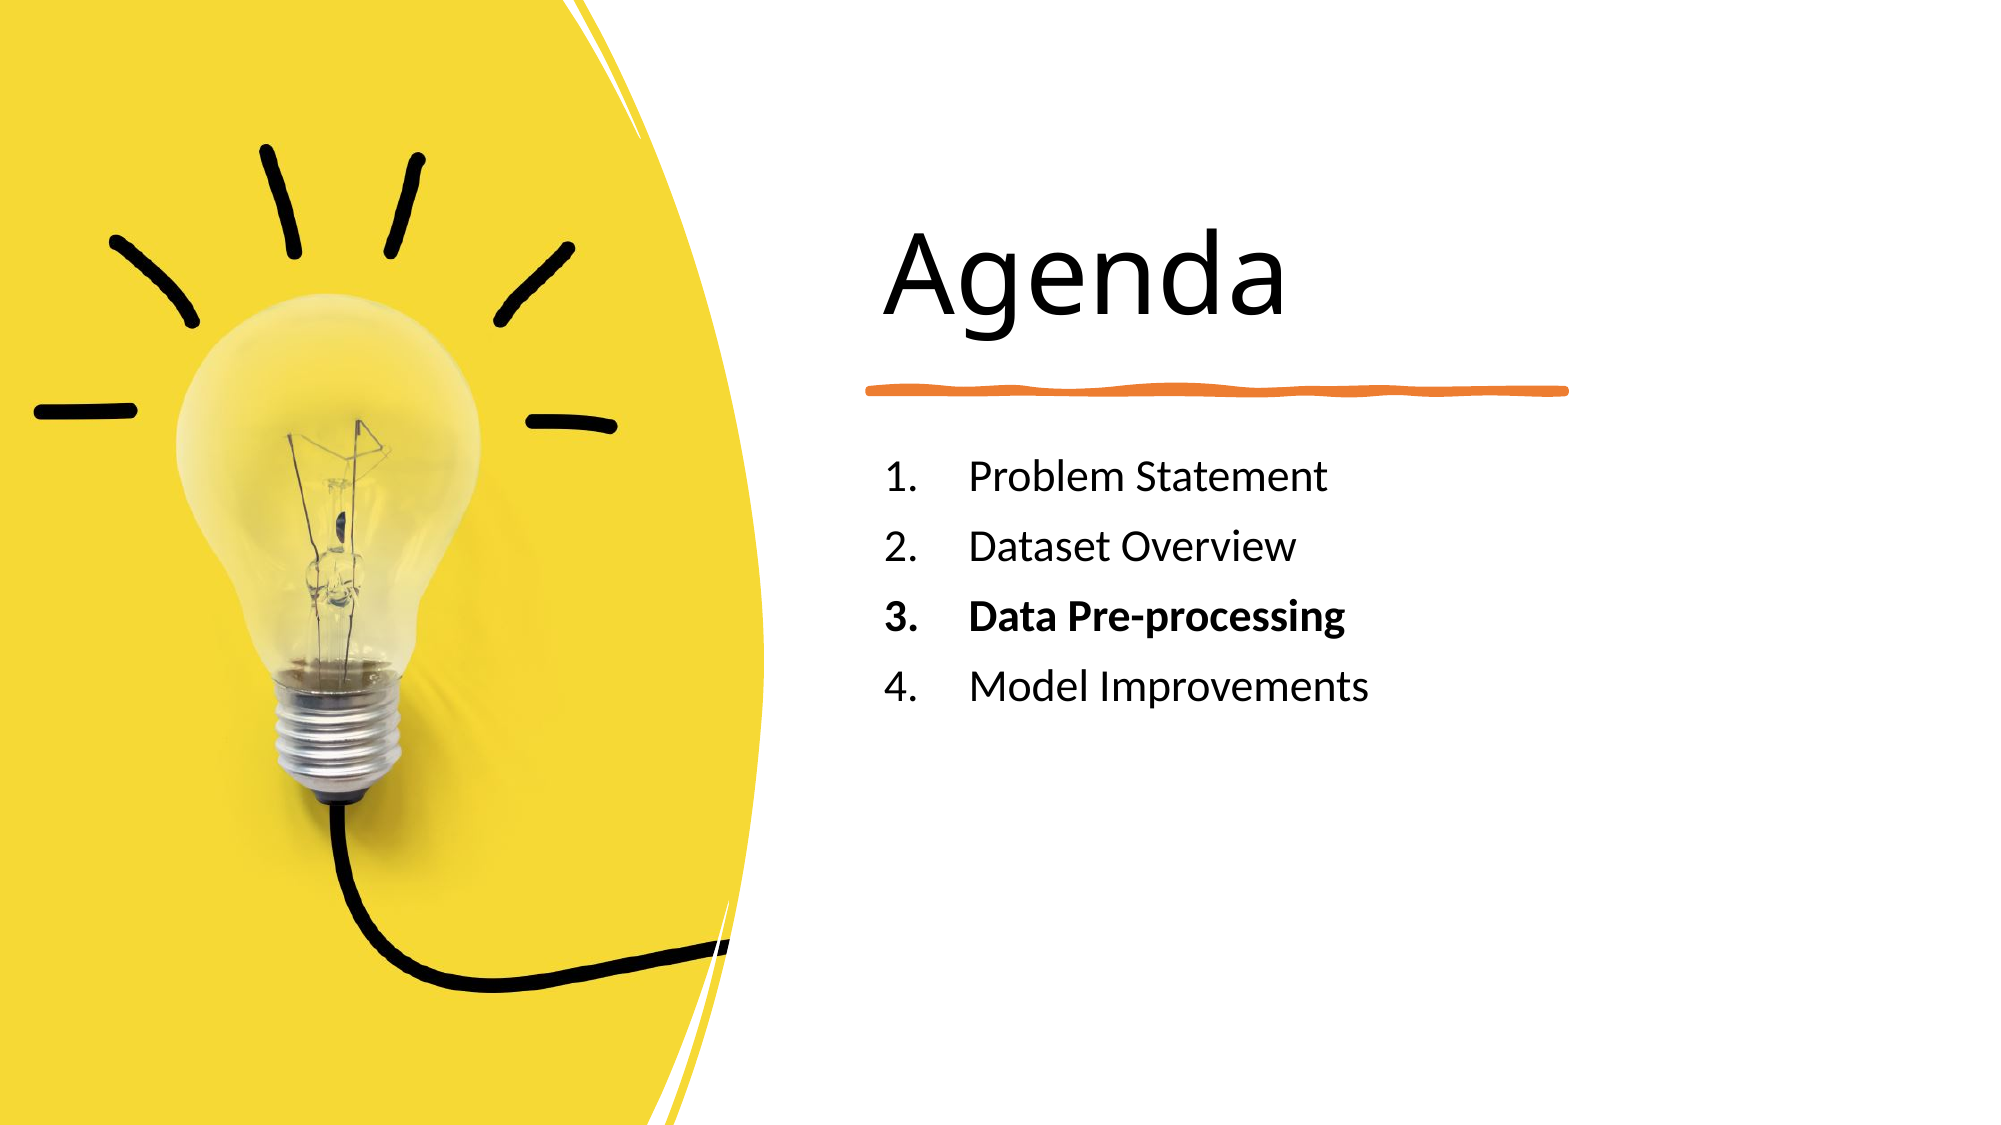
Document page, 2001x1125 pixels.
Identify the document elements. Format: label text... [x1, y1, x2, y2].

title Agenda [869, 53, 1895, 347]
picture [0, 0, 764, 1125]
list Problem Statement Dataset Overview Data Pre-processing Model Improvements [869, 443, 1895, 1016]
text_box [867, 385, 1567, 396]
text_box [764, 0, 2000, 1125]
